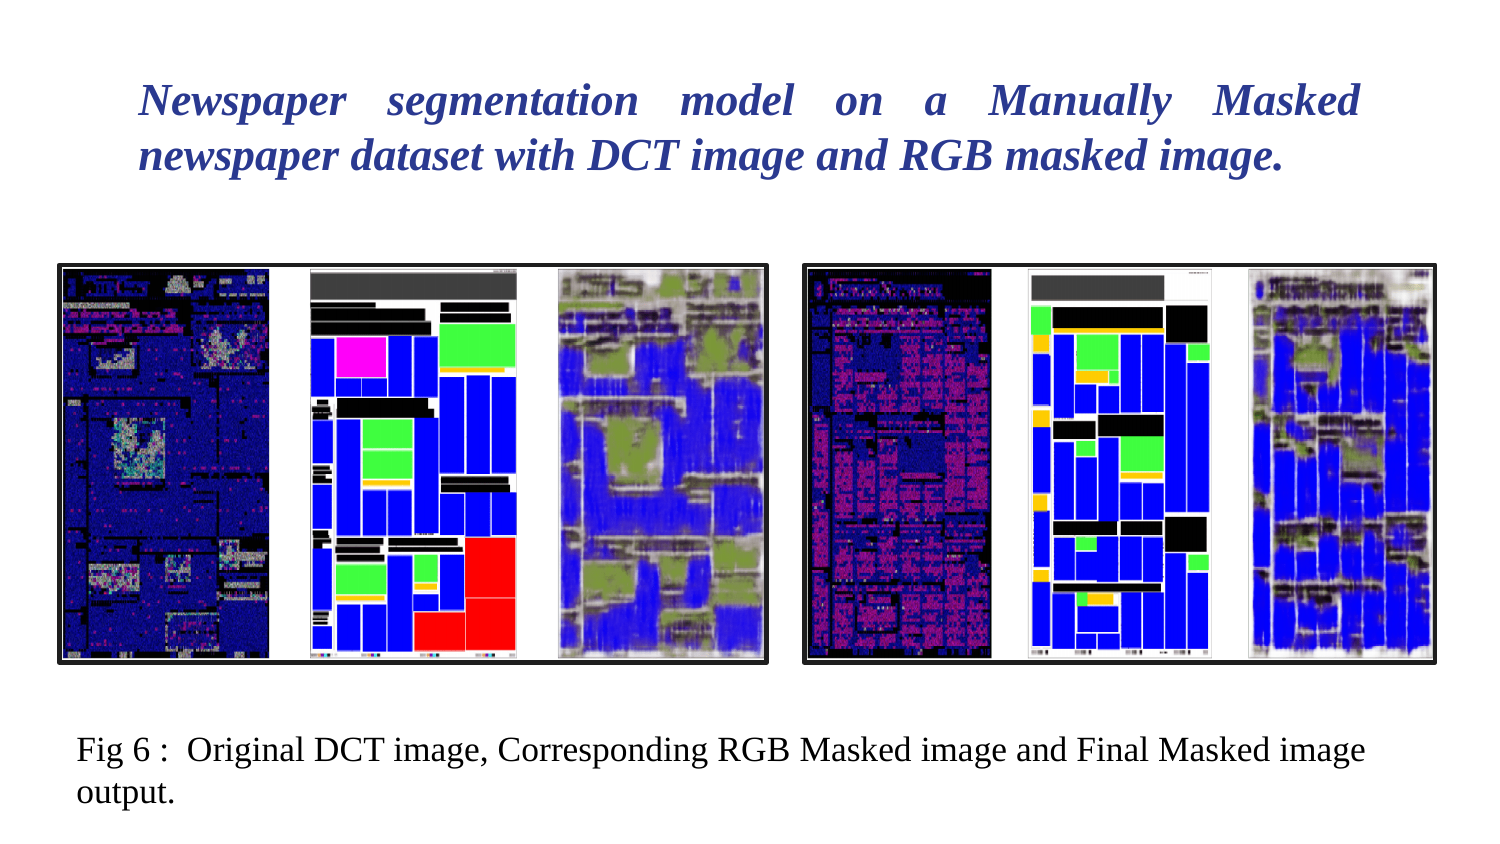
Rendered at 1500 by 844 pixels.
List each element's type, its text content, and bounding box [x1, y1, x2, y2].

text_box [44, 141, 603, 717]
title Newspaper segmentation model on a Manually Masked newspaper dataset with DCT image and RGB masked image. [123, 34, 1377, 195]
text_box Fig 6 : Original DCT image, Corresponding RGB Masked image and Final Masked image output. [61, 710, 1414, 844]
picture [61, 266, 765, 661]
picture [806, 266, 1433, 661]
